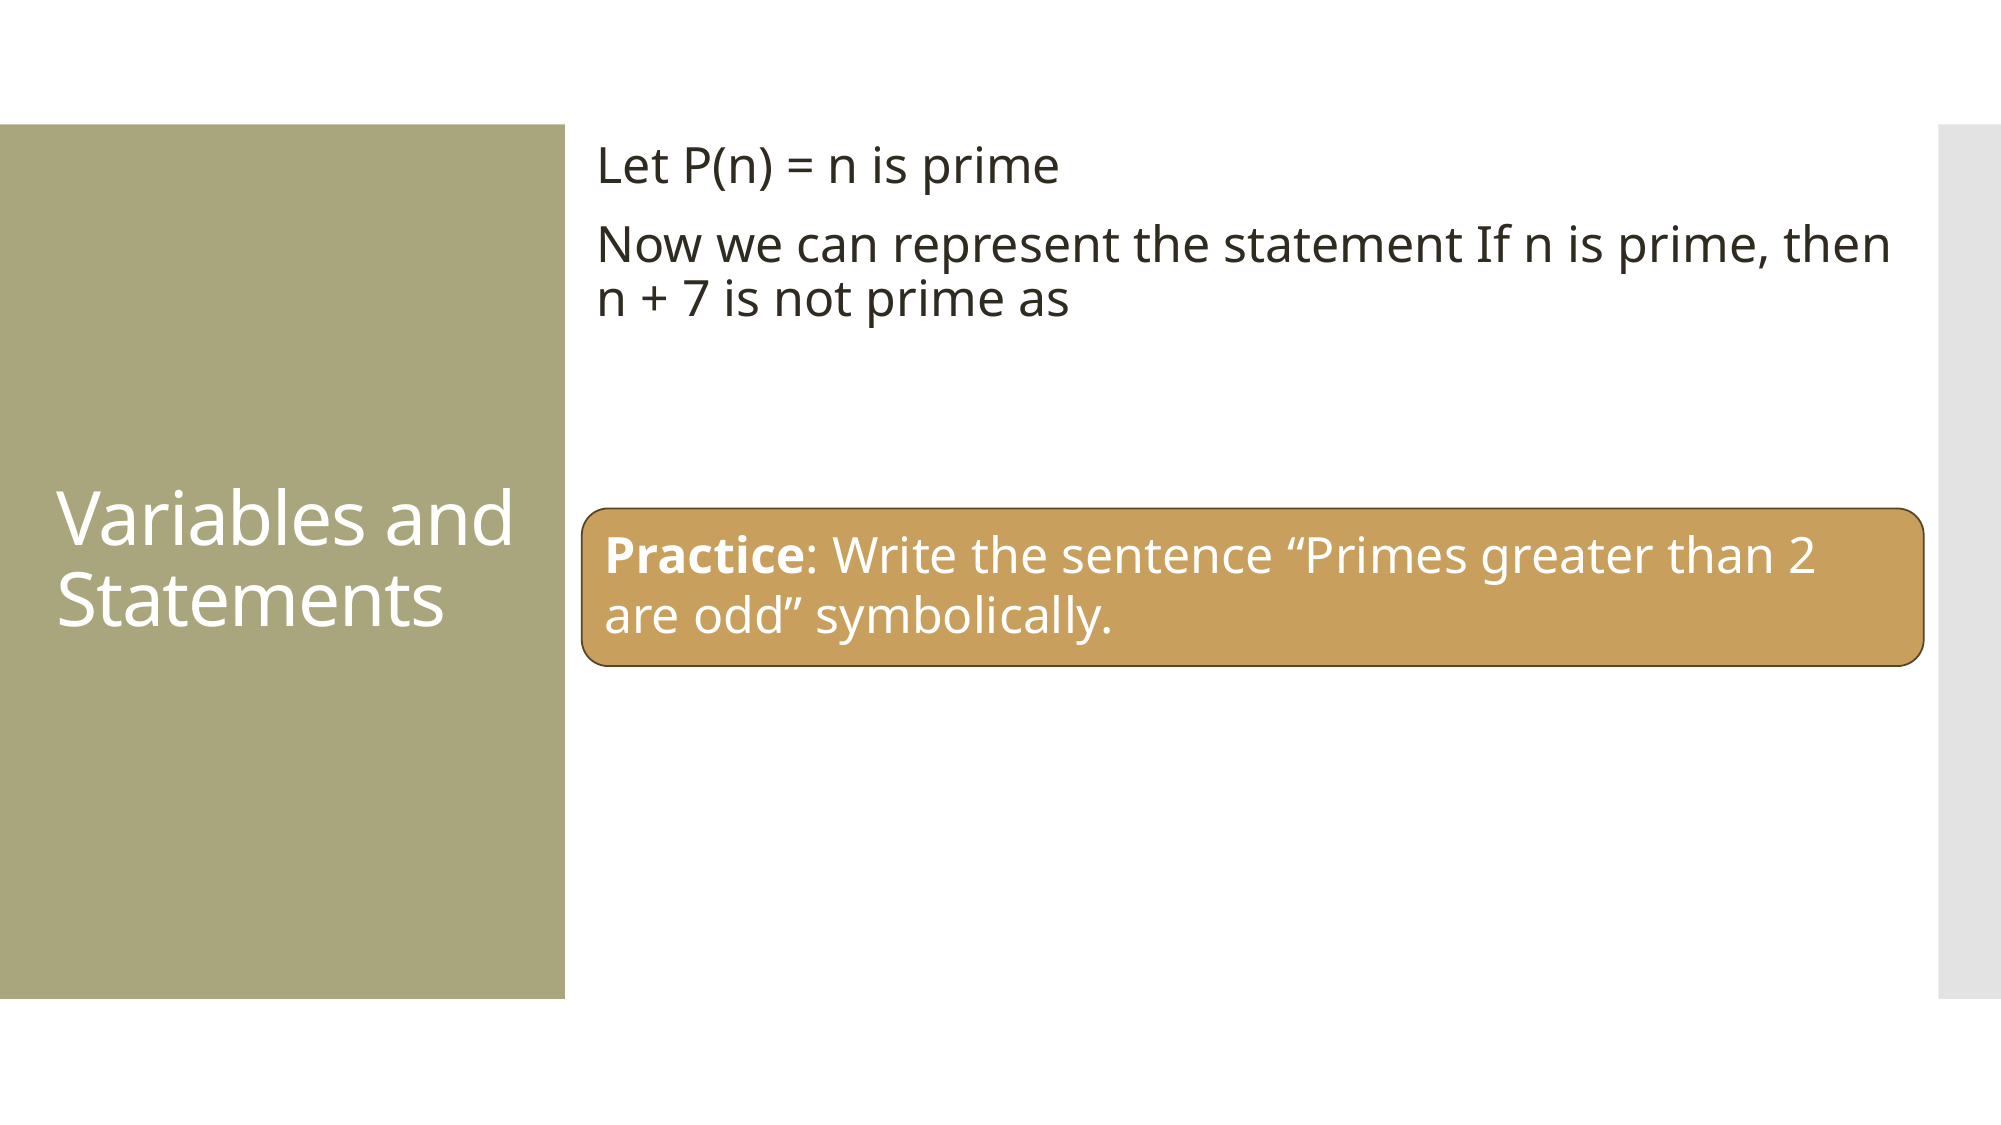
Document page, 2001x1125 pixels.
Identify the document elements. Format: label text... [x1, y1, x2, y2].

title Variables and Statements [41, 184, 532, 940]
text_box Practice: Write the sentence “Primes greater than 2 are odd” symbolically. [580, 507, 1925, 667]
